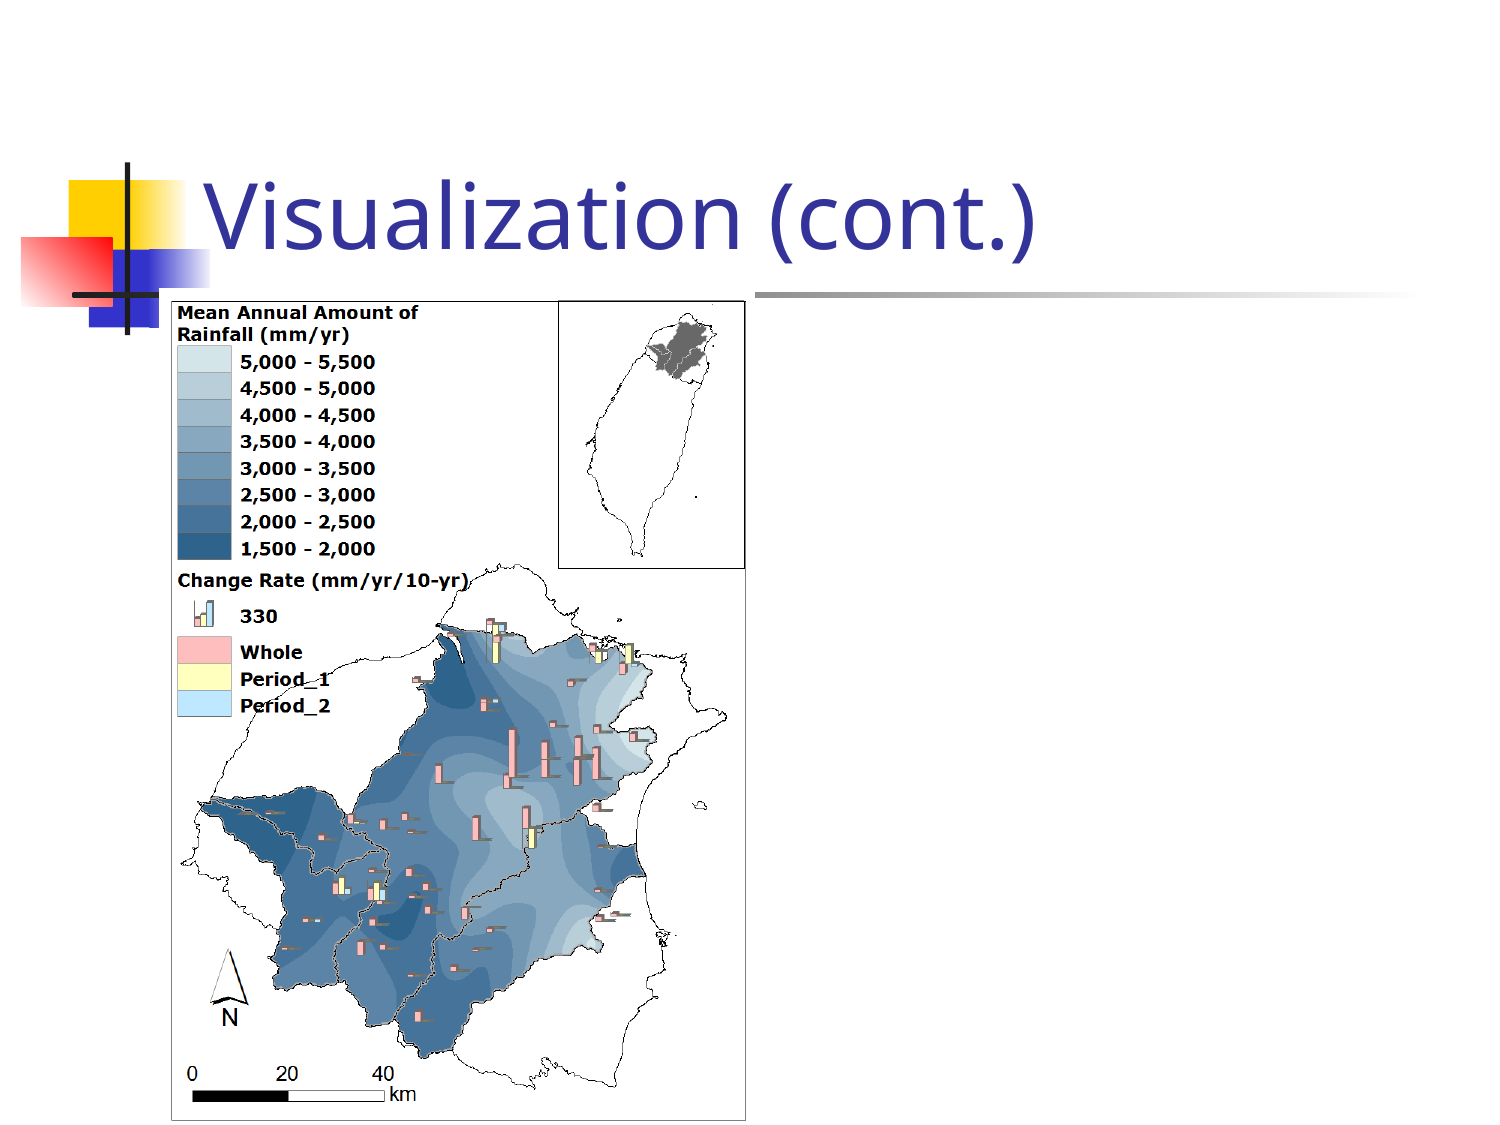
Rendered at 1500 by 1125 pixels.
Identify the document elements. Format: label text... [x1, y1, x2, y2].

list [159, 287, 756, 1125]
title Visualization (cont.) [188, 34, 1468, 276]
